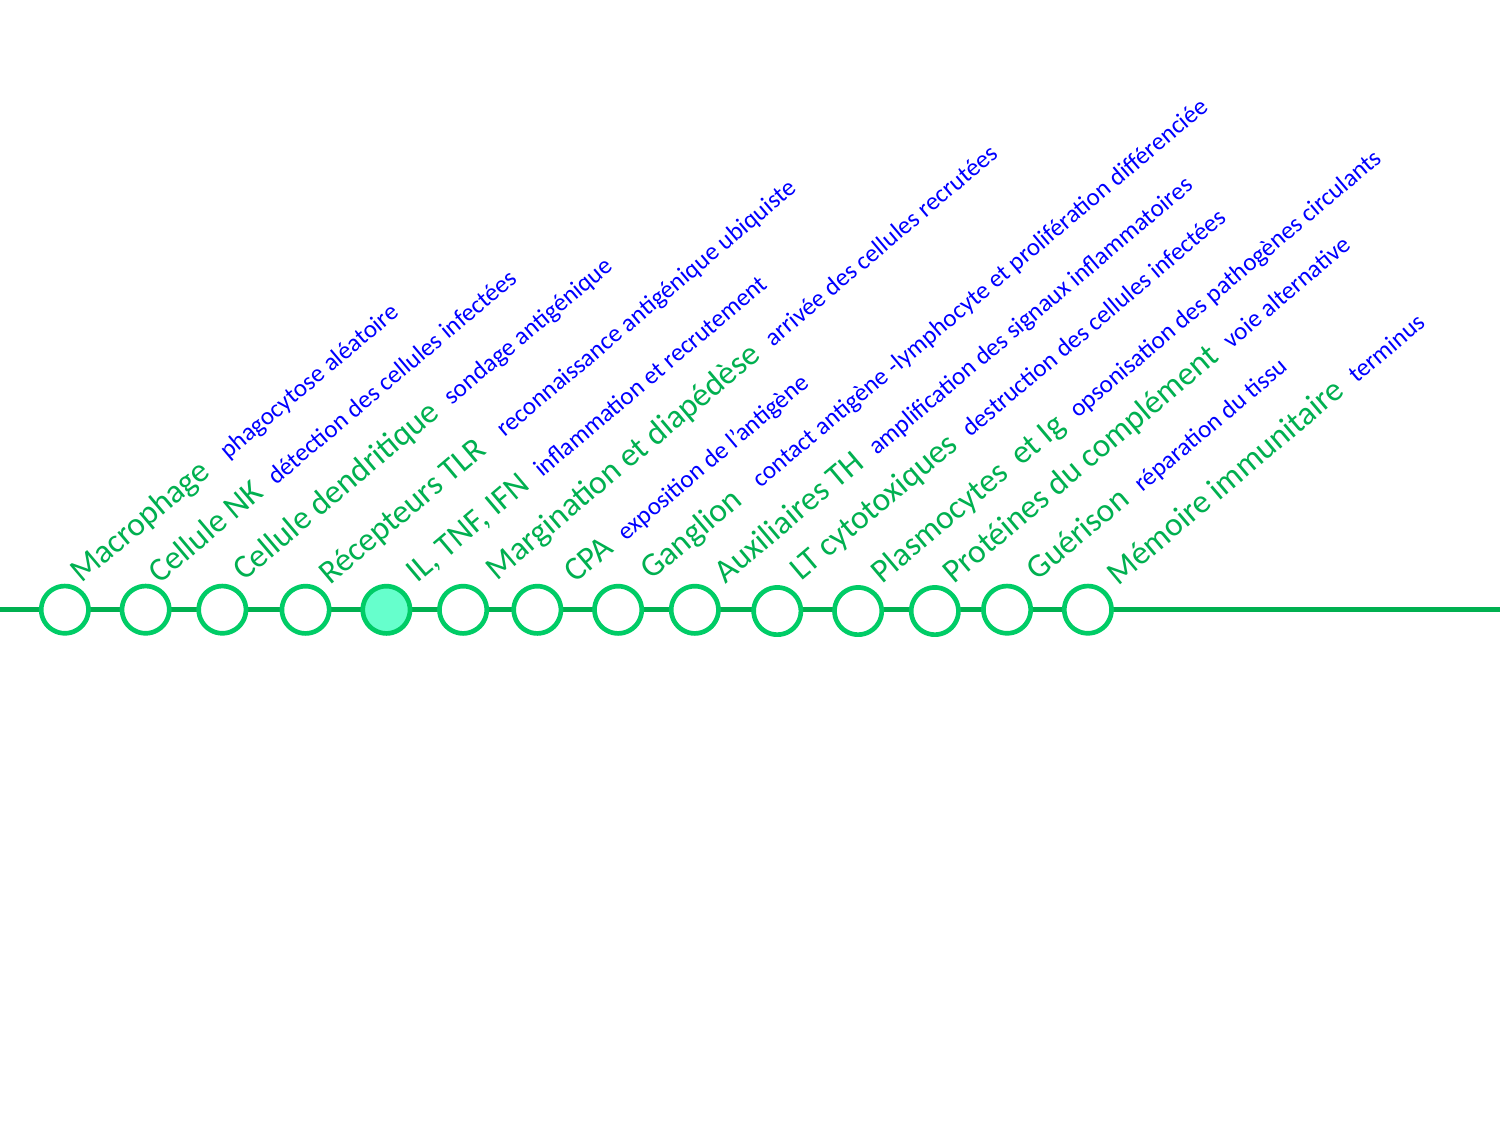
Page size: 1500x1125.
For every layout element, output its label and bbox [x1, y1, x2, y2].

text_box [0, 0, 1500, 636]
